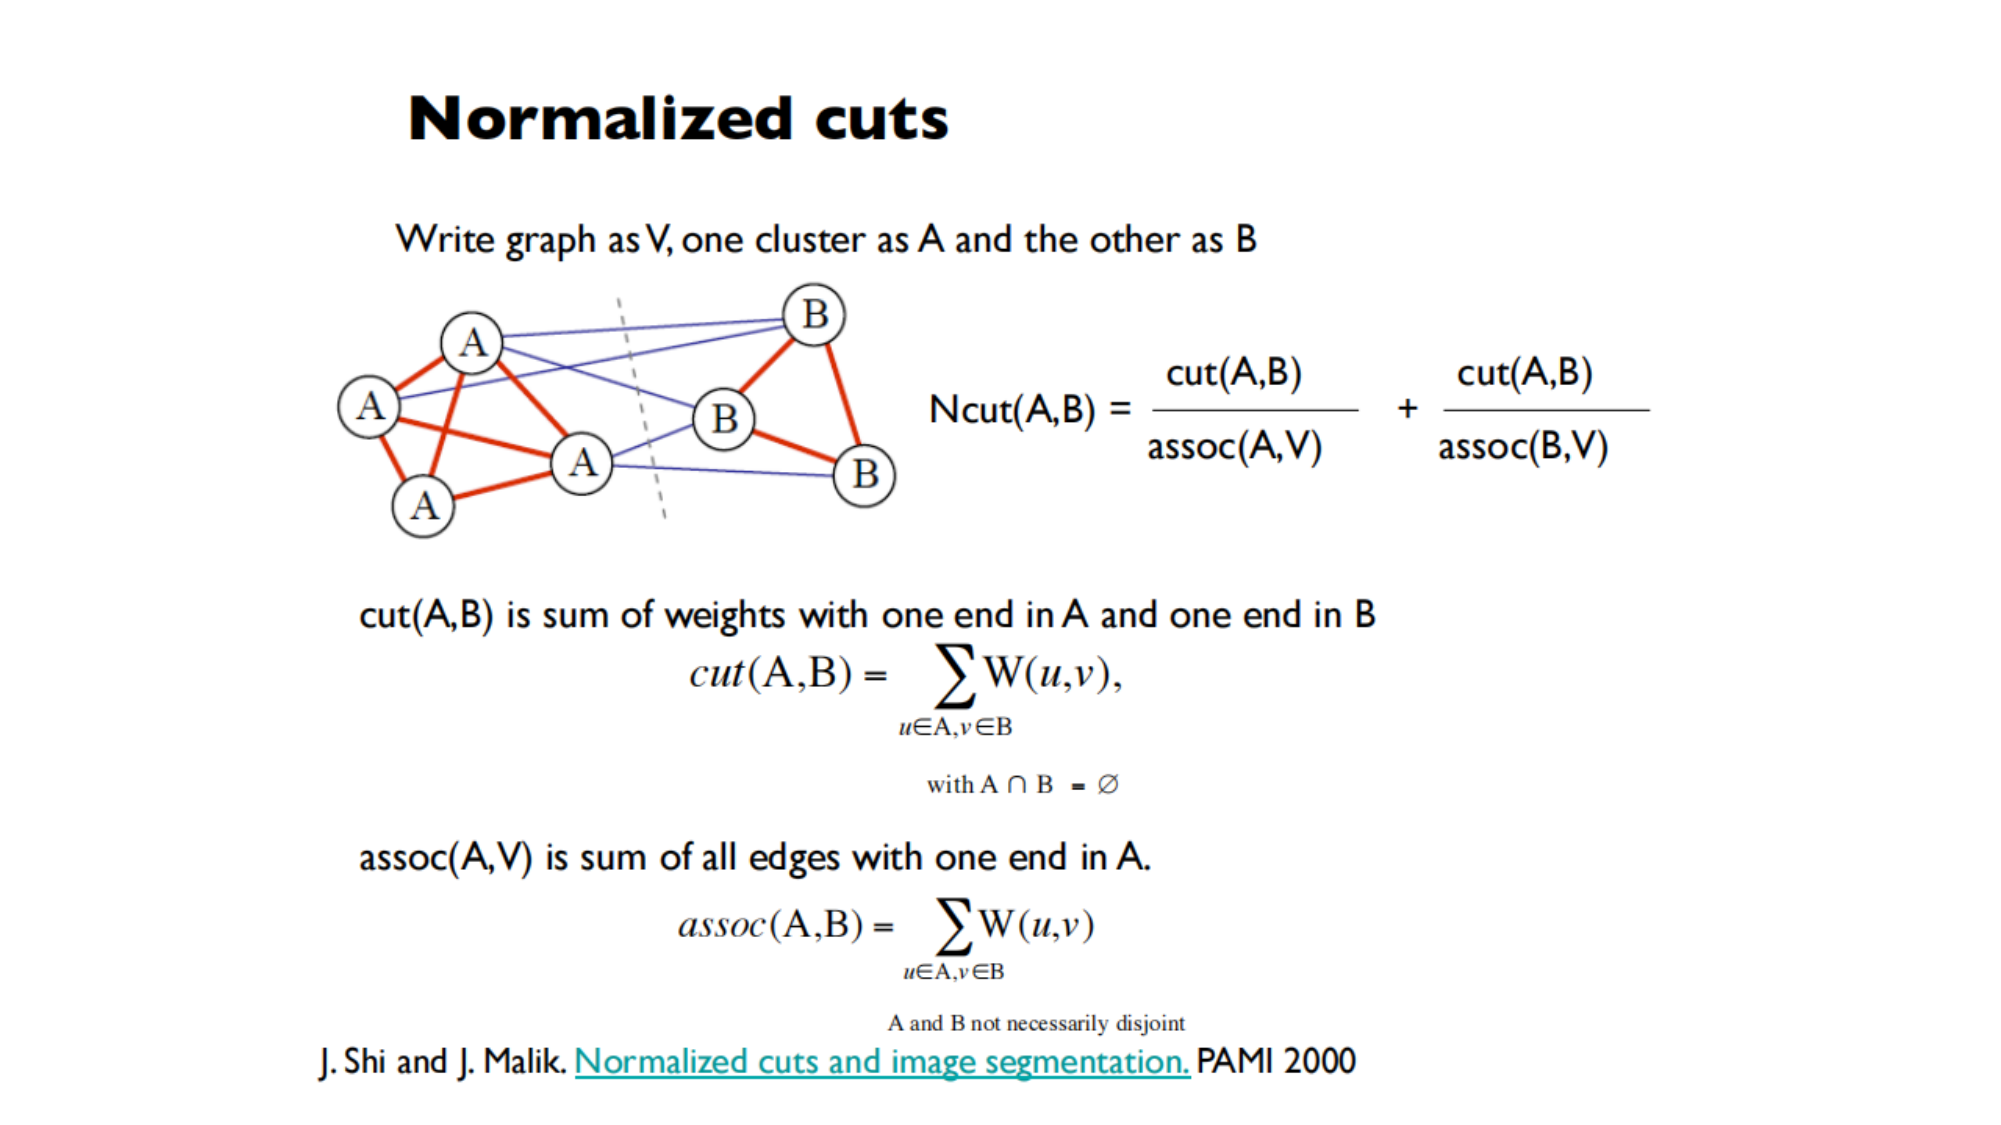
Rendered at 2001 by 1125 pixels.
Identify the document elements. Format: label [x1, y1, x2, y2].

picture [247, 40, 1753, 1084]
